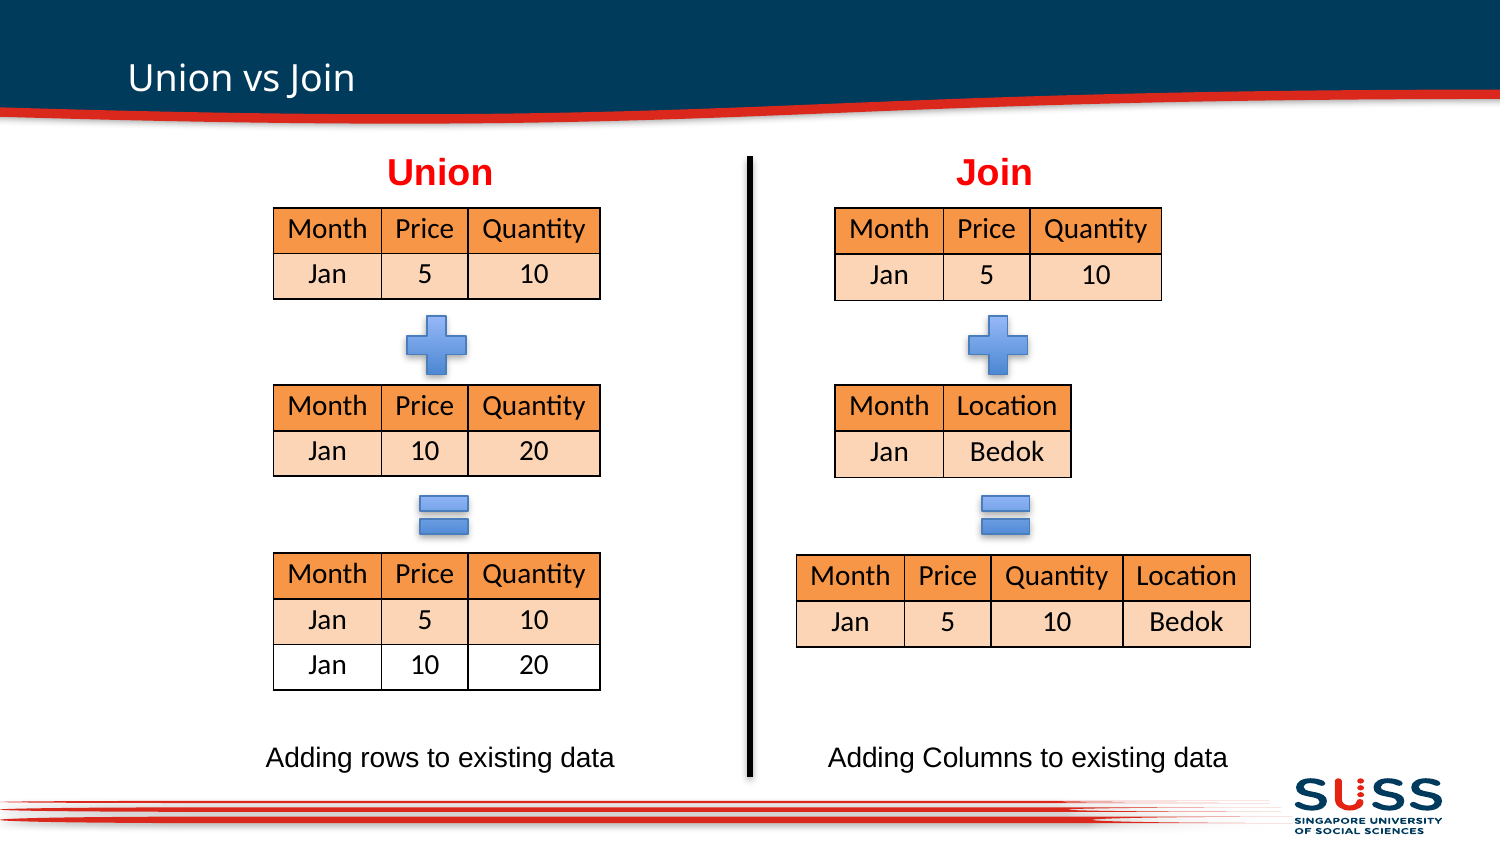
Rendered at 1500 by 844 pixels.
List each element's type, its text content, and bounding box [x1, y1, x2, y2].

table_cell 20 [469, 645, 599, 689]
table_cell Bedok [944, 432, 1070, 477]
table_header Quantity [469, 554, 599, 598]
table_header Price [382, 386, 467, 430]
table_header Location [1124, 556, 1250, 600]
table_header Quantity [469, 209, 599, 253]
table_header Quantity [992, 556, 1122, 600]
text_box Adding rows to existing data [250, 731, 630, 781]
table_header Quantity [1031, 209, 1161, 253]
table_header Price [382, 209, 467, 253]
table_header Month [836, 209, 943, 253]
table_cell Jan [274, 432, 381, 475]
table_cell Jan [274, 254, 381, 298]
table_header Month [836, 386, 943, 430]
table_header Quantity [469, 386, 599, 430]
table_cell Bedok [1124, 602, 1250, 646]
table_header Price [382, 554, 467, 598]
table_cell Jan [836, 432, 943, 477]
table_header Price [944, 209, 1029, 253]
table_cell 5 [382, 600, 467, 644]
table_cell 10 [469, 600, 599, 644]
table_cell 10 [382, 645, 467, 689]
table_header Month [797, 556, 904, 600]
table_header Month [274, 554, 381, 598]
text_box Adding Columns to existing data [813, 731, 1244, 781]
table_cell 5 [944, 255, 1029, 300]
table_header Month [274, 386, 381, 430]
table_header Month [274, 209, 381, 253]
table_cell 10 [469, 254, 599, 298]
text_box Union [372, 140, 509, 201]
text_box [419, 518, 469, 535]
table_cell 5 [905, 602, 990, 646]
table_cell Jan [274, 600, 381, 644]
table_cell 10 [382, 432, 467, 475]
table_cell 10 [1031, 255, 1161, 300]
table_cell 20 [469, 432, 599, 475]
text_box [968, 315, 1028, 375]
table_cell Jan [797, 602, 904, 646]
table_cell Jan [836, 255, 943, 300]
text_box Join [941, 140, 1049, 201]
table_header Location [944, 386, 1070, 430]
table_cell 10 [992, 602, 1122, 646]
table_cell Jan [274, 645, 381, 689]
text_box [419, 495, 469, 512]
text_box [981, 495, 1030, 512]
title Union vs Join [112, 46, 1350, 122]
text_box [981, 518, 1030, 535]
table_header Price [905, 556, 990, 600]
text_box [406, 315, 467, 375]
table_cell 5 [382, 254, 467, 298]
